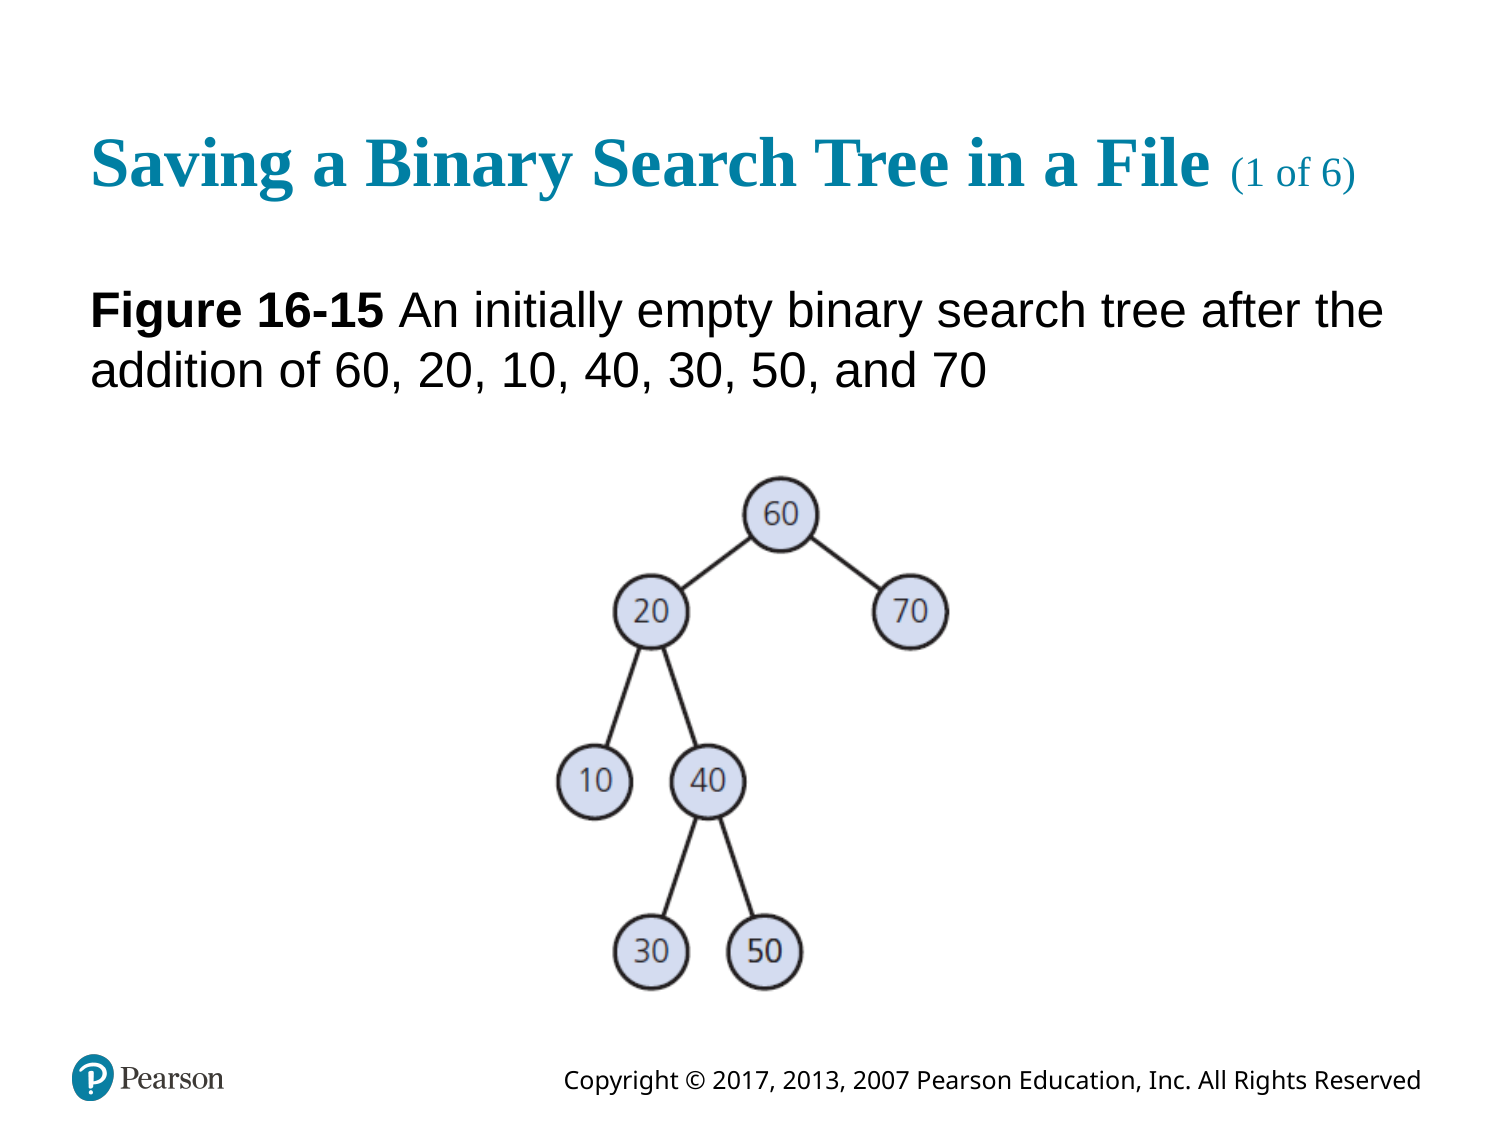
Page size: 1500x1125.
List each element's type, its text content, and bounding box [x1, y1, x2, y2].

title Saving a Binary Search Tree in a File (1 of 6) [75, 35, 1425, 216]
picture [98, 1054, 224, 1101]
picture [72, 1054, 88, 1070]
picture [80, 1063, 106, 1088]
picture [72, 1087, 83, 1101]
picture [501, 452, 999, 1026]
list Figure 16-15 An initially empty binary search tree after the addition of 60, 20, 10, 40, 30, 50, and 70 [75, 262, 1425, 406]
